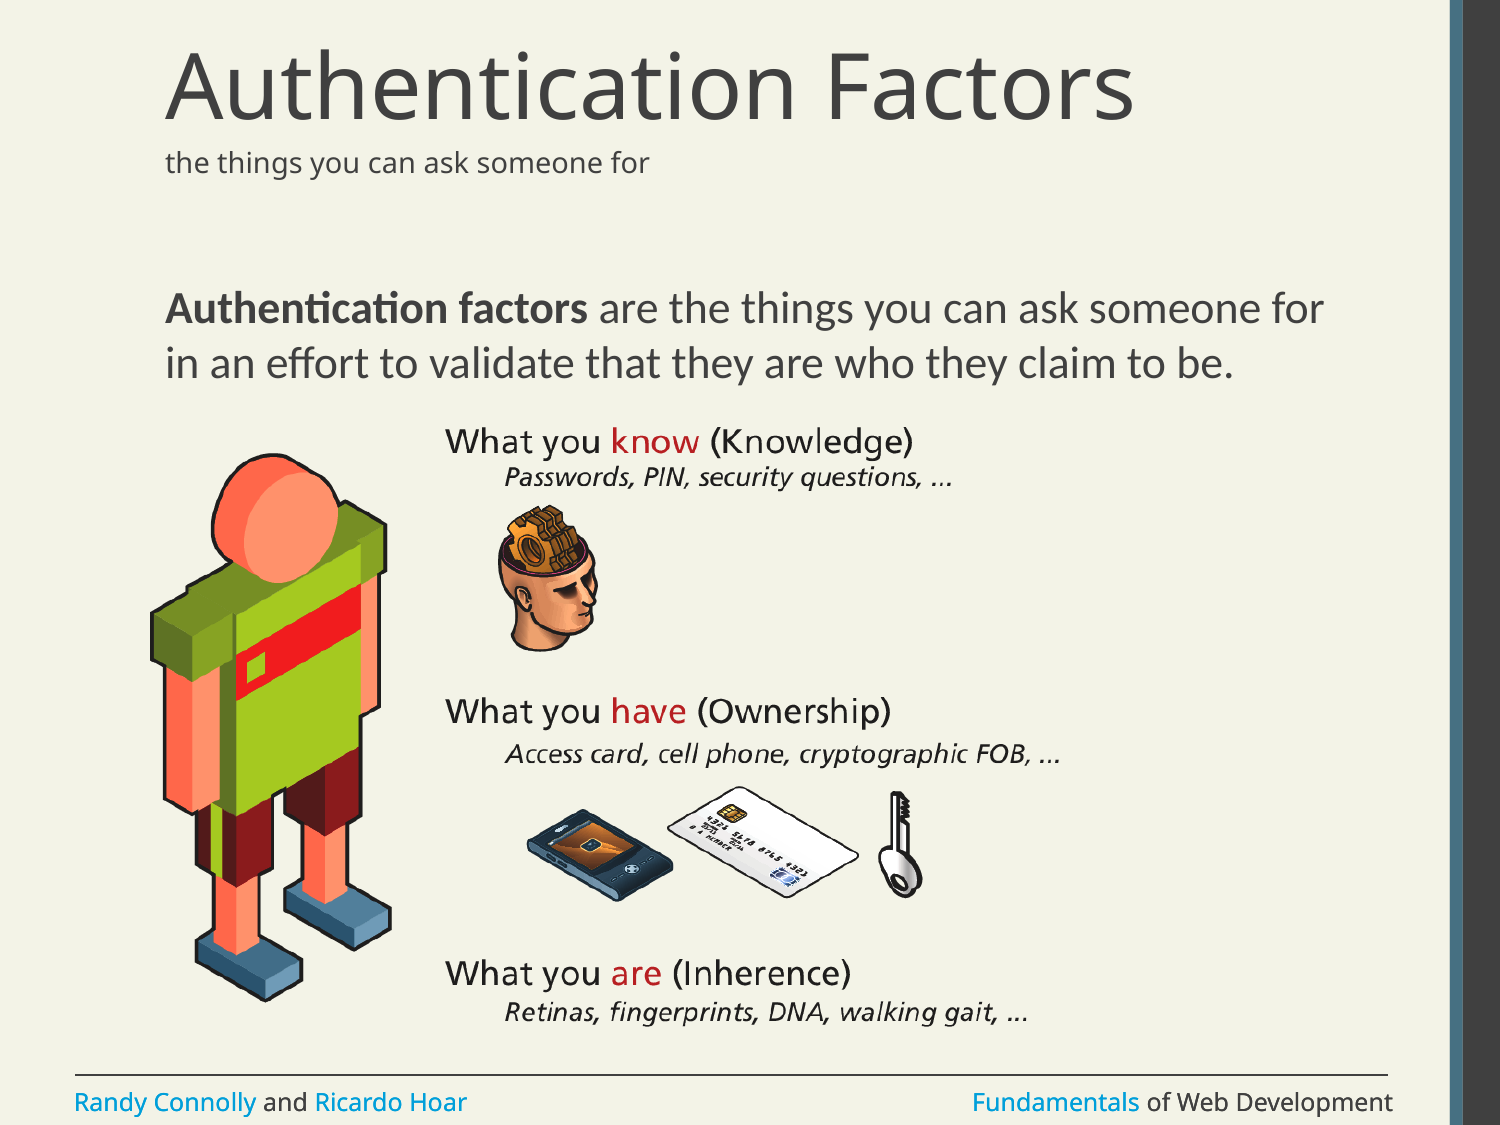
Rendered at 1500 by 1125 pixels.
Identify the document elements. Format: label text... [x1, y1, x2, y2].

title Authentication Factors [150, 20, 1425, 188]
list the things you can ask someone for [150, 137, 1200, 188]
picture [149, 424, 1063, 1027]
list Authentication factors are the things you can ask someone for in an effort to validate that they are who they claim to be. [150, 270, 1363, 1013]
